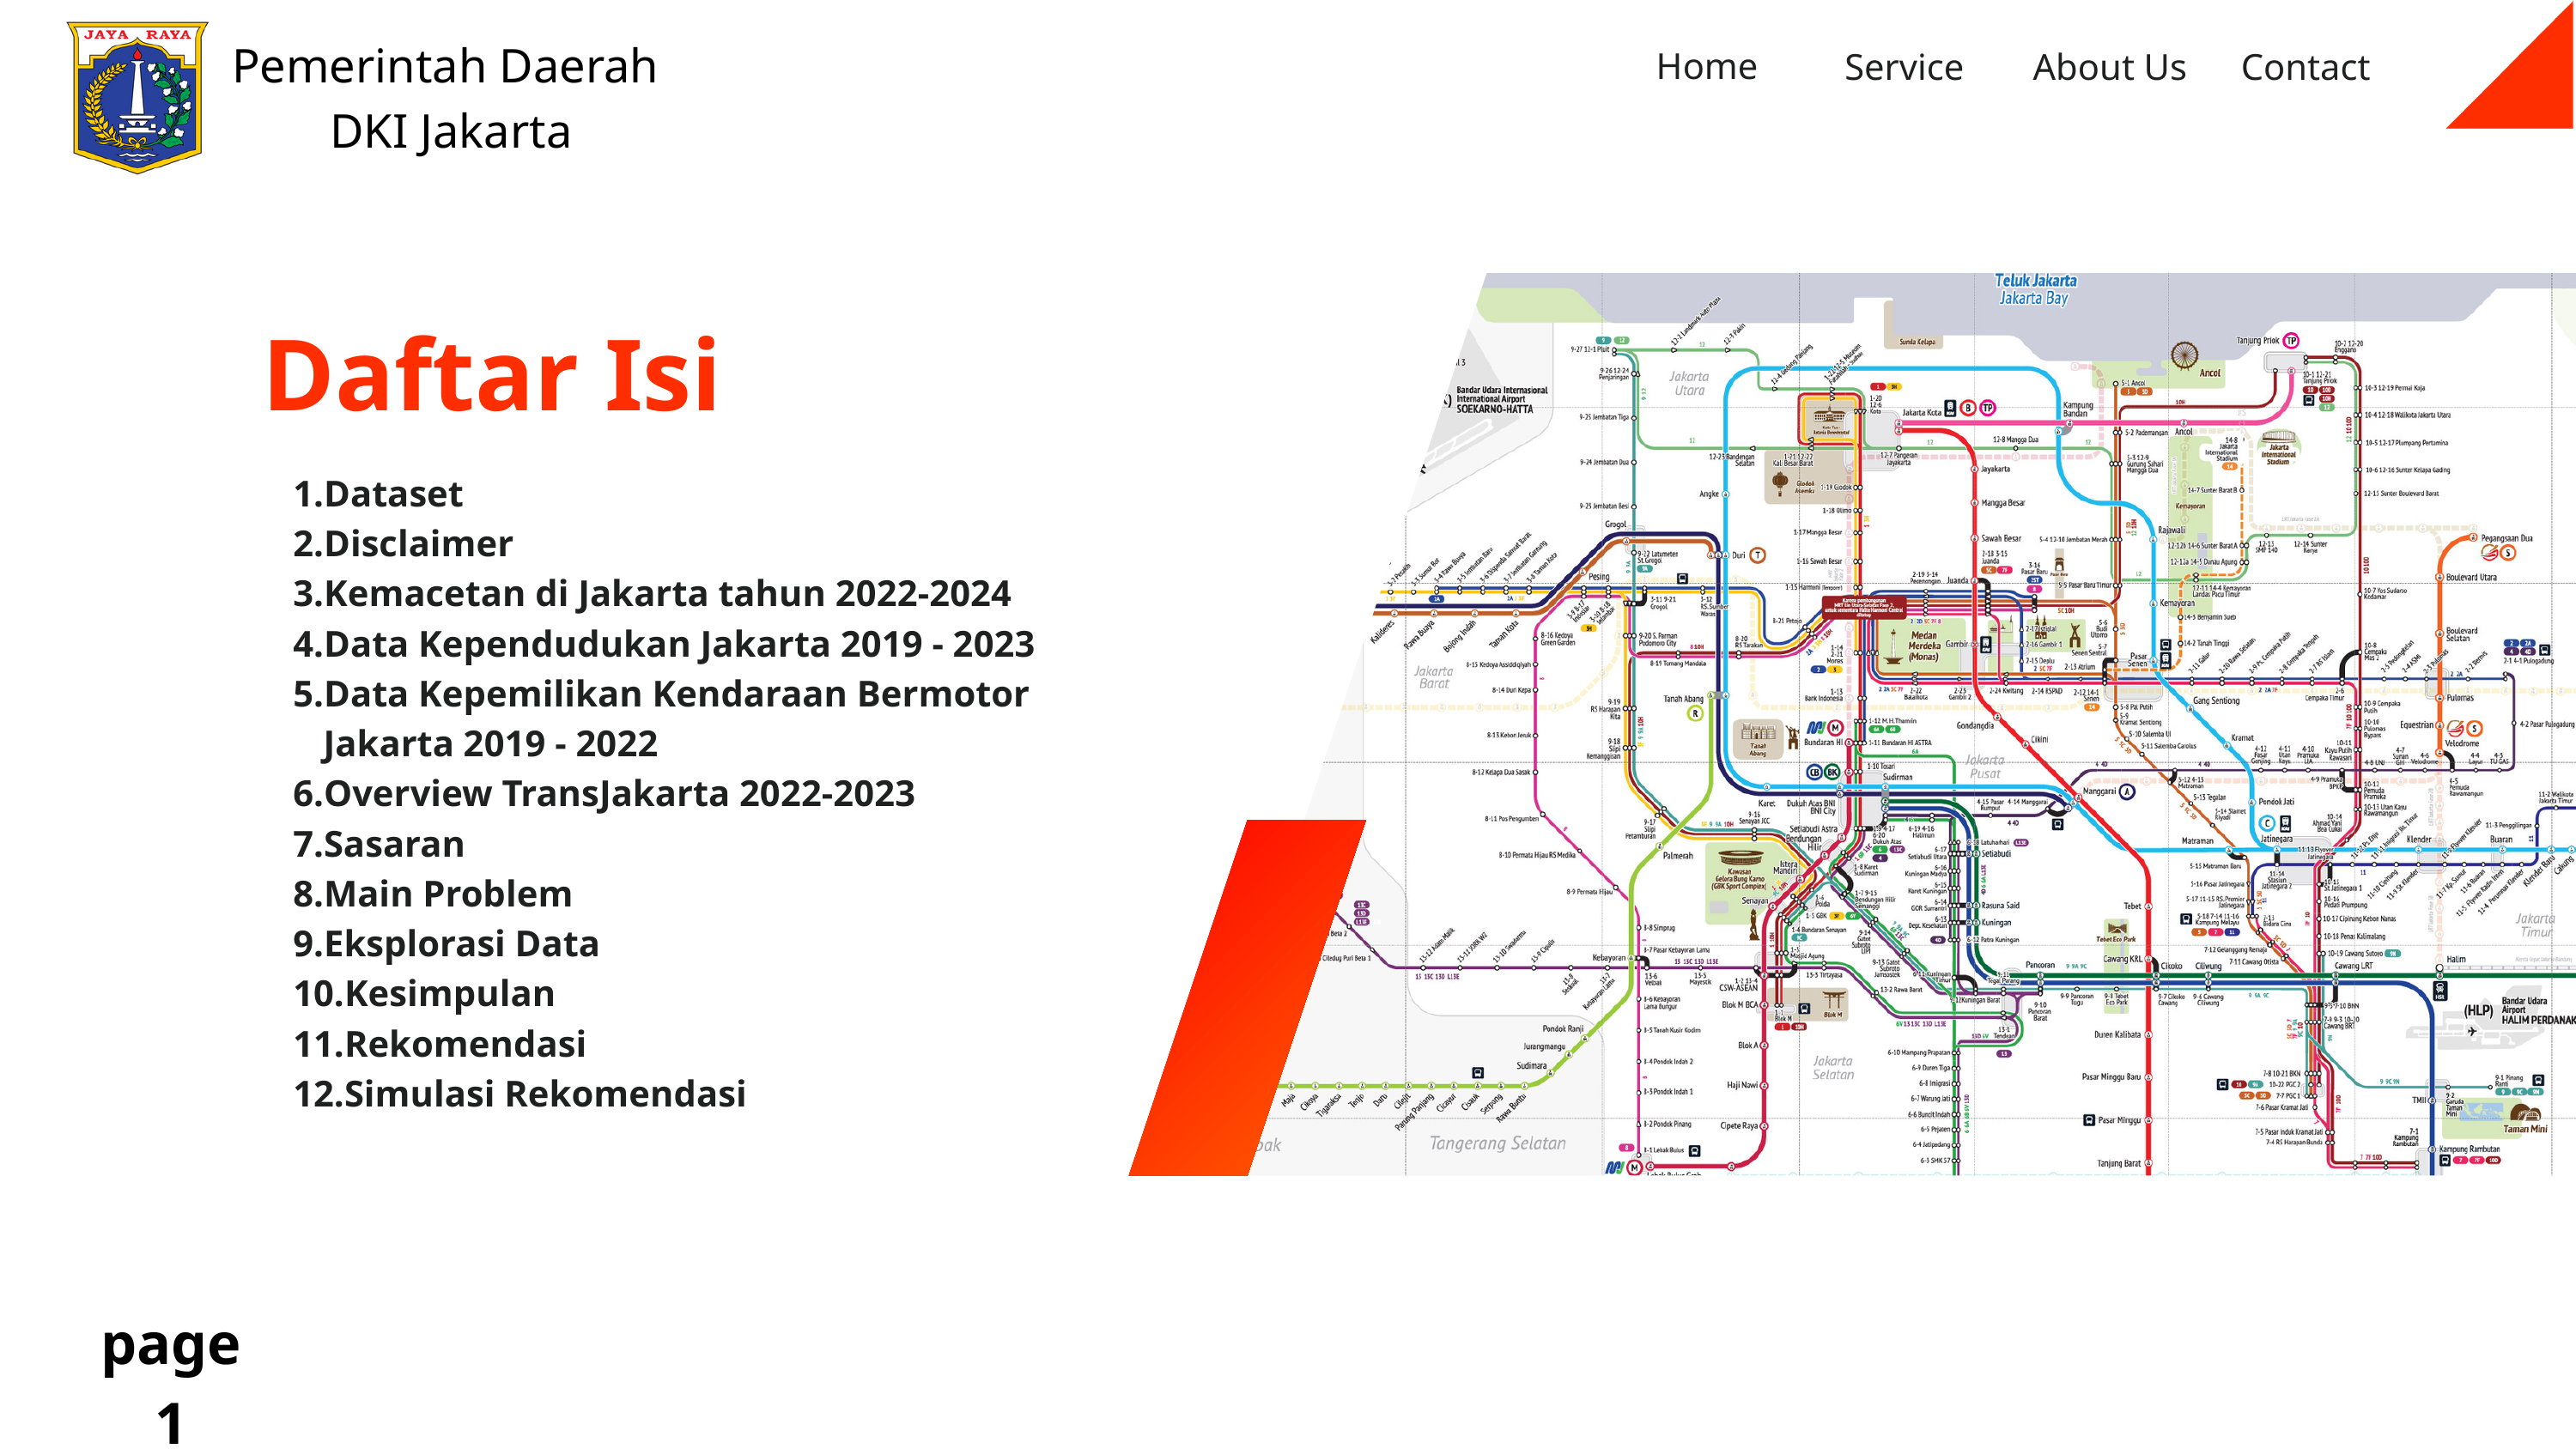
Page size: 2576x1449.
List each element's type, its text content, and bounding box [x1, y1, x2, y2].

text_box About Us [2032, 37, 2273, 88]
text_box [2445, 0, 2573, 129]
text_box Service [1844, 37, 2012, 88]
text_box Dataset Disclaimer Kemacetan di Jakarta tahun 2022-2024 Data Kependudukan Jakarta 2019 - 2023 Data Kepemilikan Kendaraan Bermotor Jakarta 2019 - 2022 Overview TransJakarta 2022-2023 Sasaran Main Problem Eksplorasi Data Kesimpulan Rekomendasi Simulasi Rekomendasi [262, 464, 1065, 1114]
text_box Pemerintah Daerah DKI Jakarta [25, 27, 878, 157]
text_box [1185, 272, 2576, 1176]
text_box [0, 19, 340, 177]
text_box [1128, 819, 1367, 1176]
text_box Contact [2273, 37, 2463, 88]
text_box Daftar Isi [262, 330, 933, 431]
text_box page 1 [82, 1295, 261, 1449]
text_box Home [1656, 36, 1845, 87]
